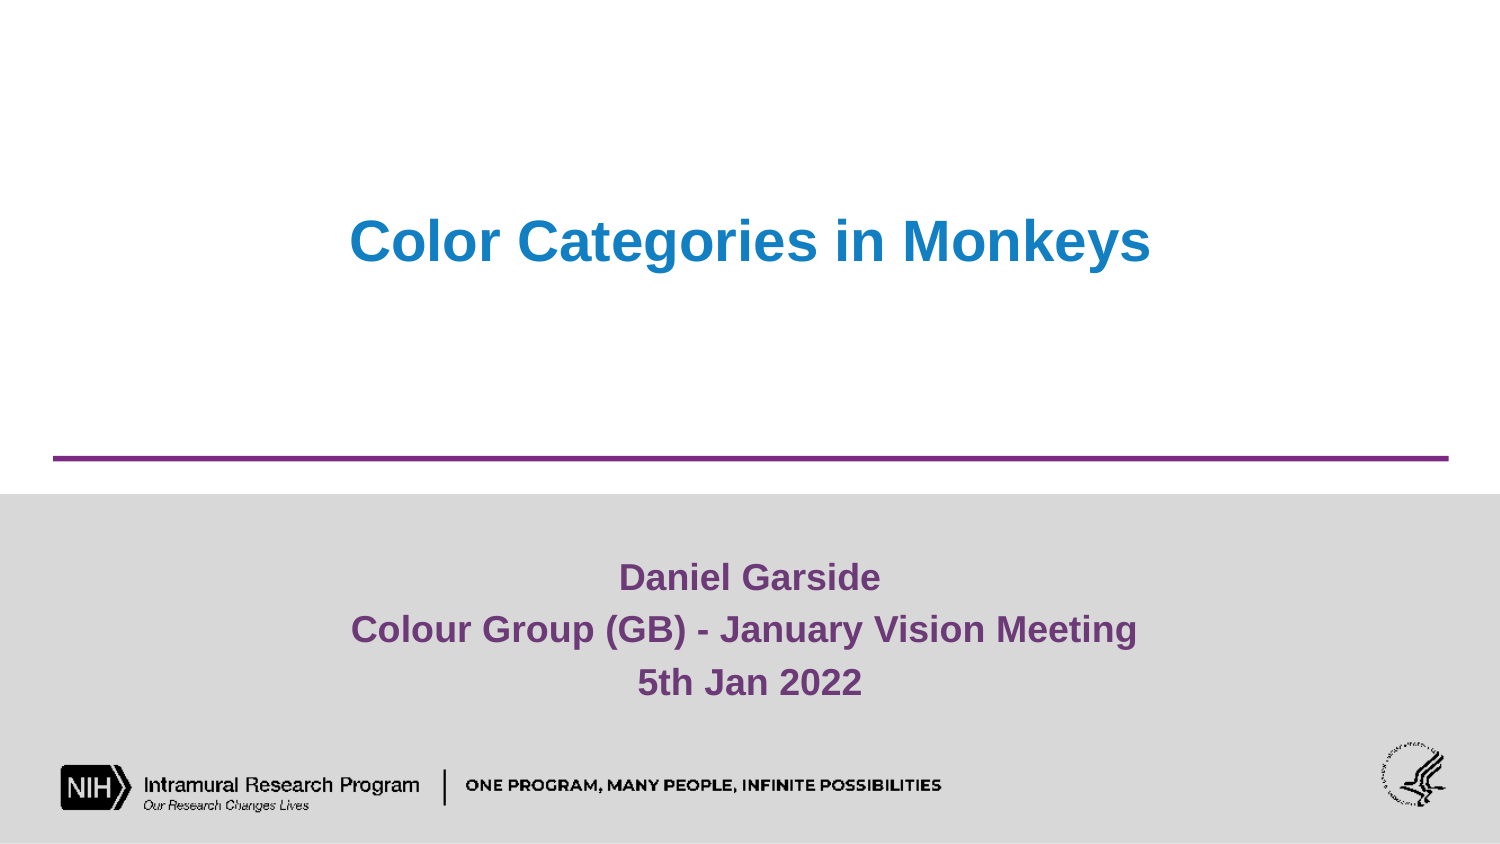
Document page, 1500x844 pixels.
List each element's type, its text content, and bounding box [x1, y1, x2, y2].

subtitle Daniel Garside Colour Group (GB) - January Vision Meeting 5th Jan 2022 [0, 494, 1500, 844]
picture [9, 0, 1500, 494]
title Color Categories in Monkeys [53, 54, 1449, 422]
